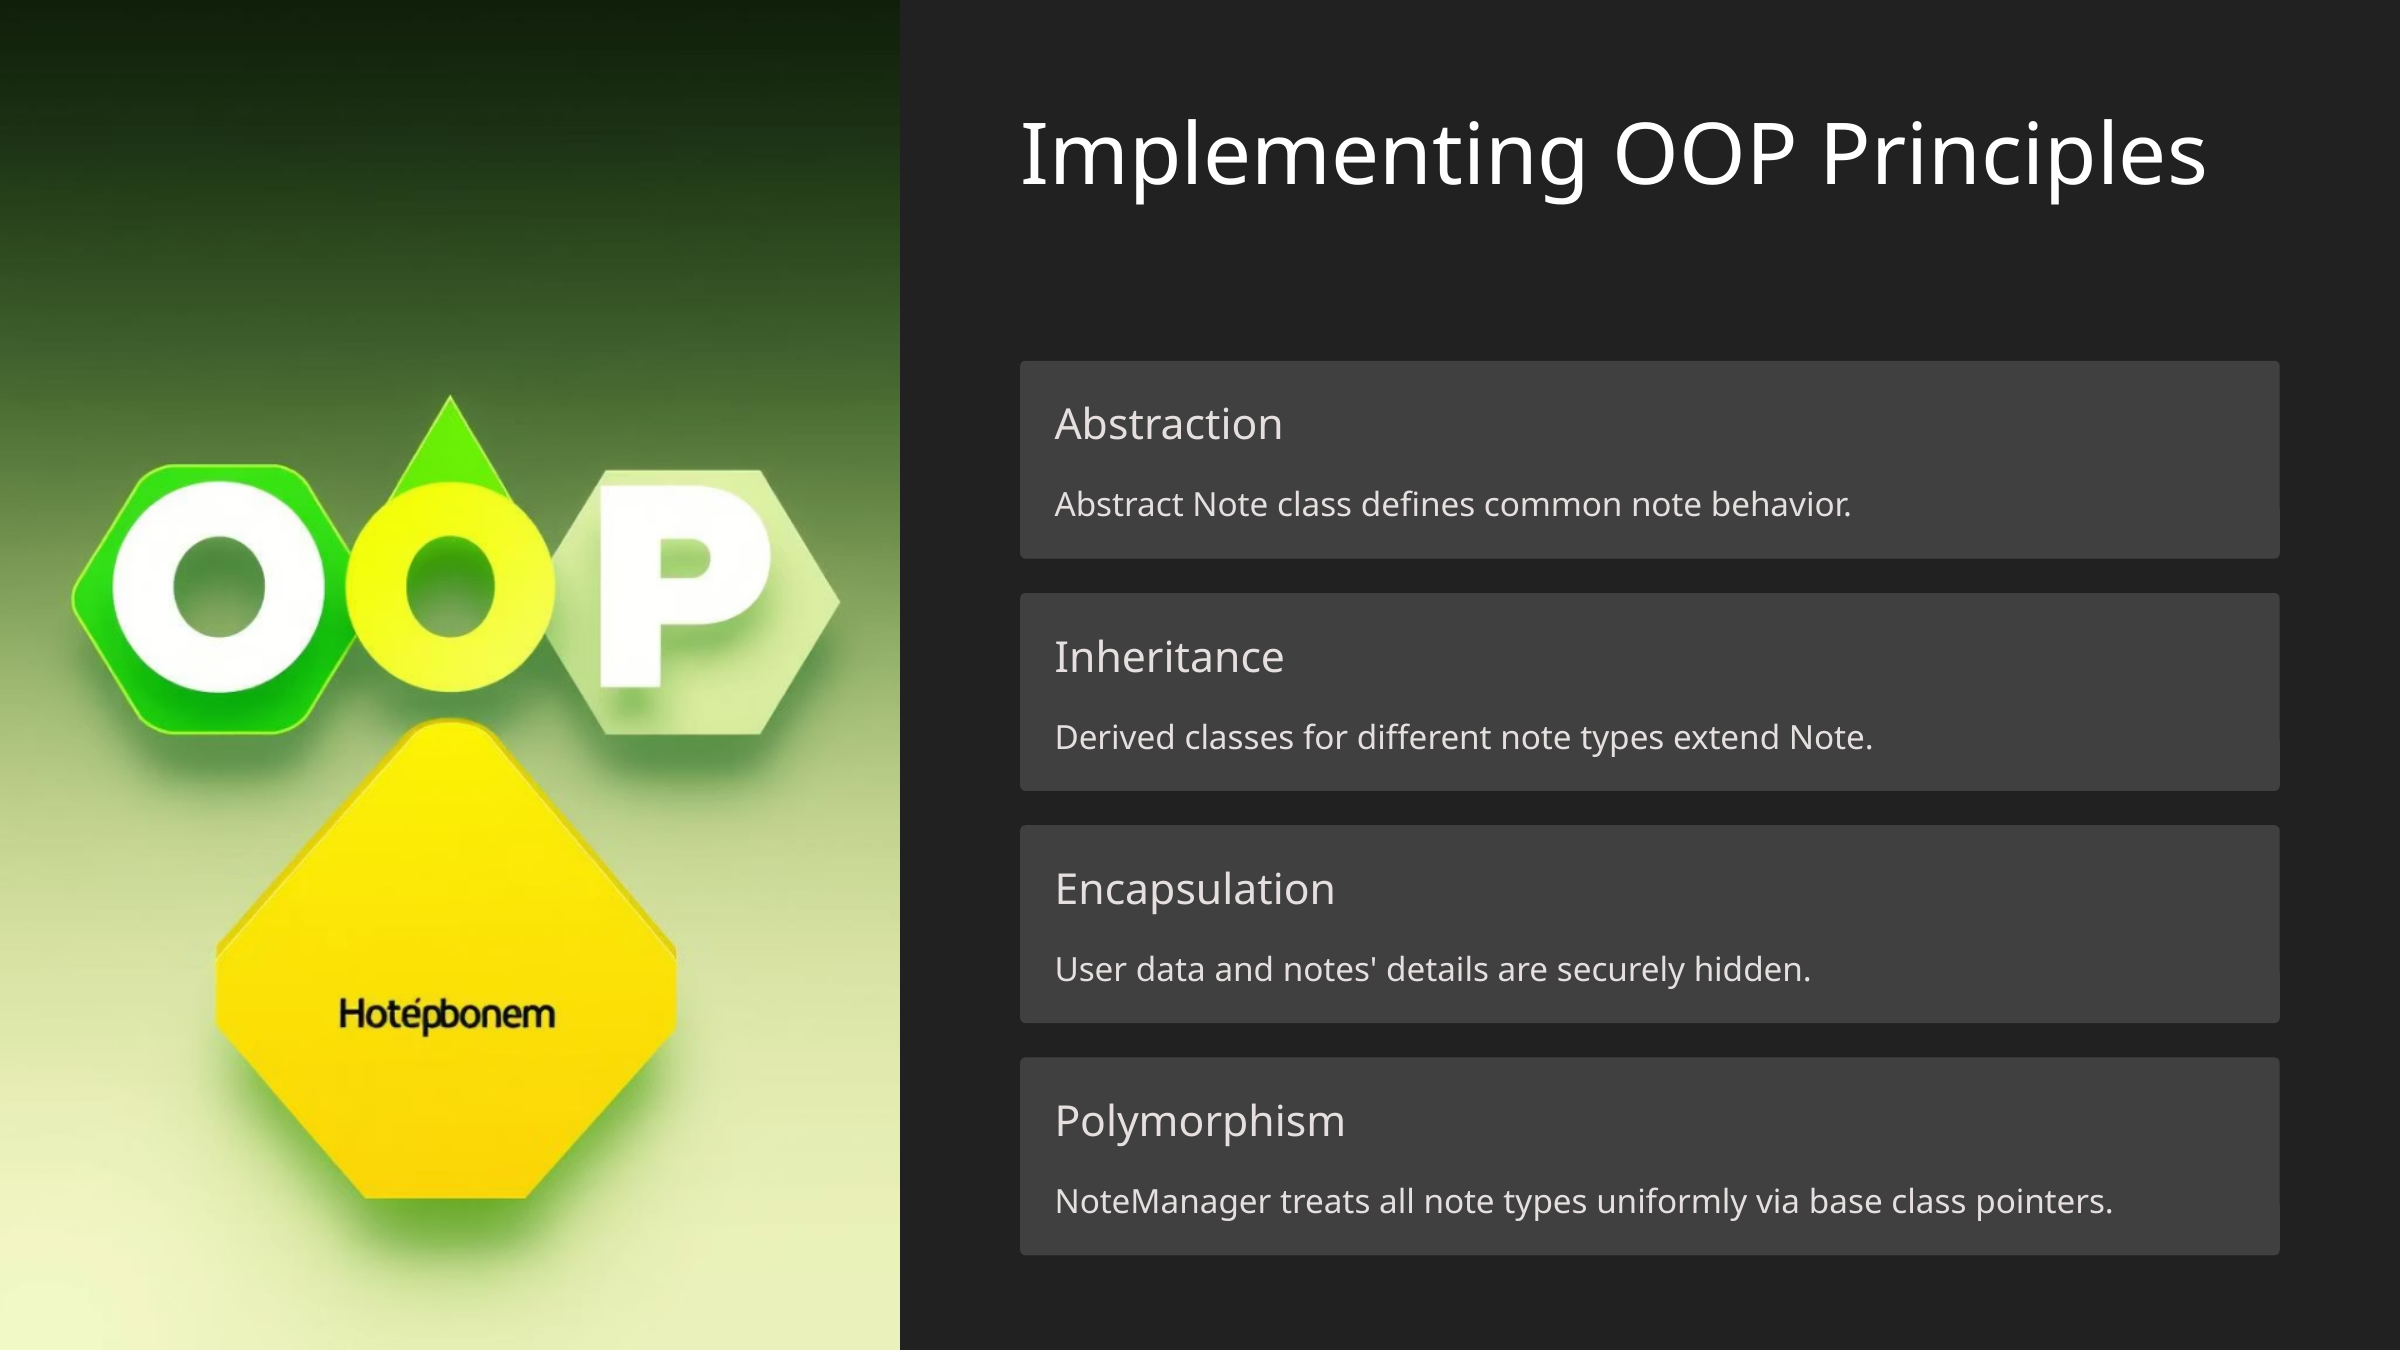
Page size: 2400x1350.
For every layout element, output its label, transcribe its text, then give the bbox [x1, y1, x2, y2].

text_box [1020, 593, 2280, 791]
text_box Inheritance [1054, 627, 1484, 681]
text_box Implementing OOP Principles [1020, 94, 2280, 310]
text_box [1020, 1057, 2280, 1256]
picture [0, 0, 900, 1350]
text_box Abstraction [1054, 395, 1484, 449]
text_box Abstract Note class defines common note behavior. [1054, 469, 2246, 525]
text_box Derived classes for different note types extend Note. [1054, 701, 2246, 757]
text_box Encapsulation [1054, 859, 1484, 914]
text_box User data and notes' details are securely hidden. [1054, 933, 2246, 989]
text_box Polymorphism [1054, 1091, 1484, 1146]
text_box [1020, 360, 2280, 559]
text_box NoteManager treats all note types uniformly via base class pointers. [1054, 1166, 2246, 1221]
text_box [1020, 825, 2280, 1024]
